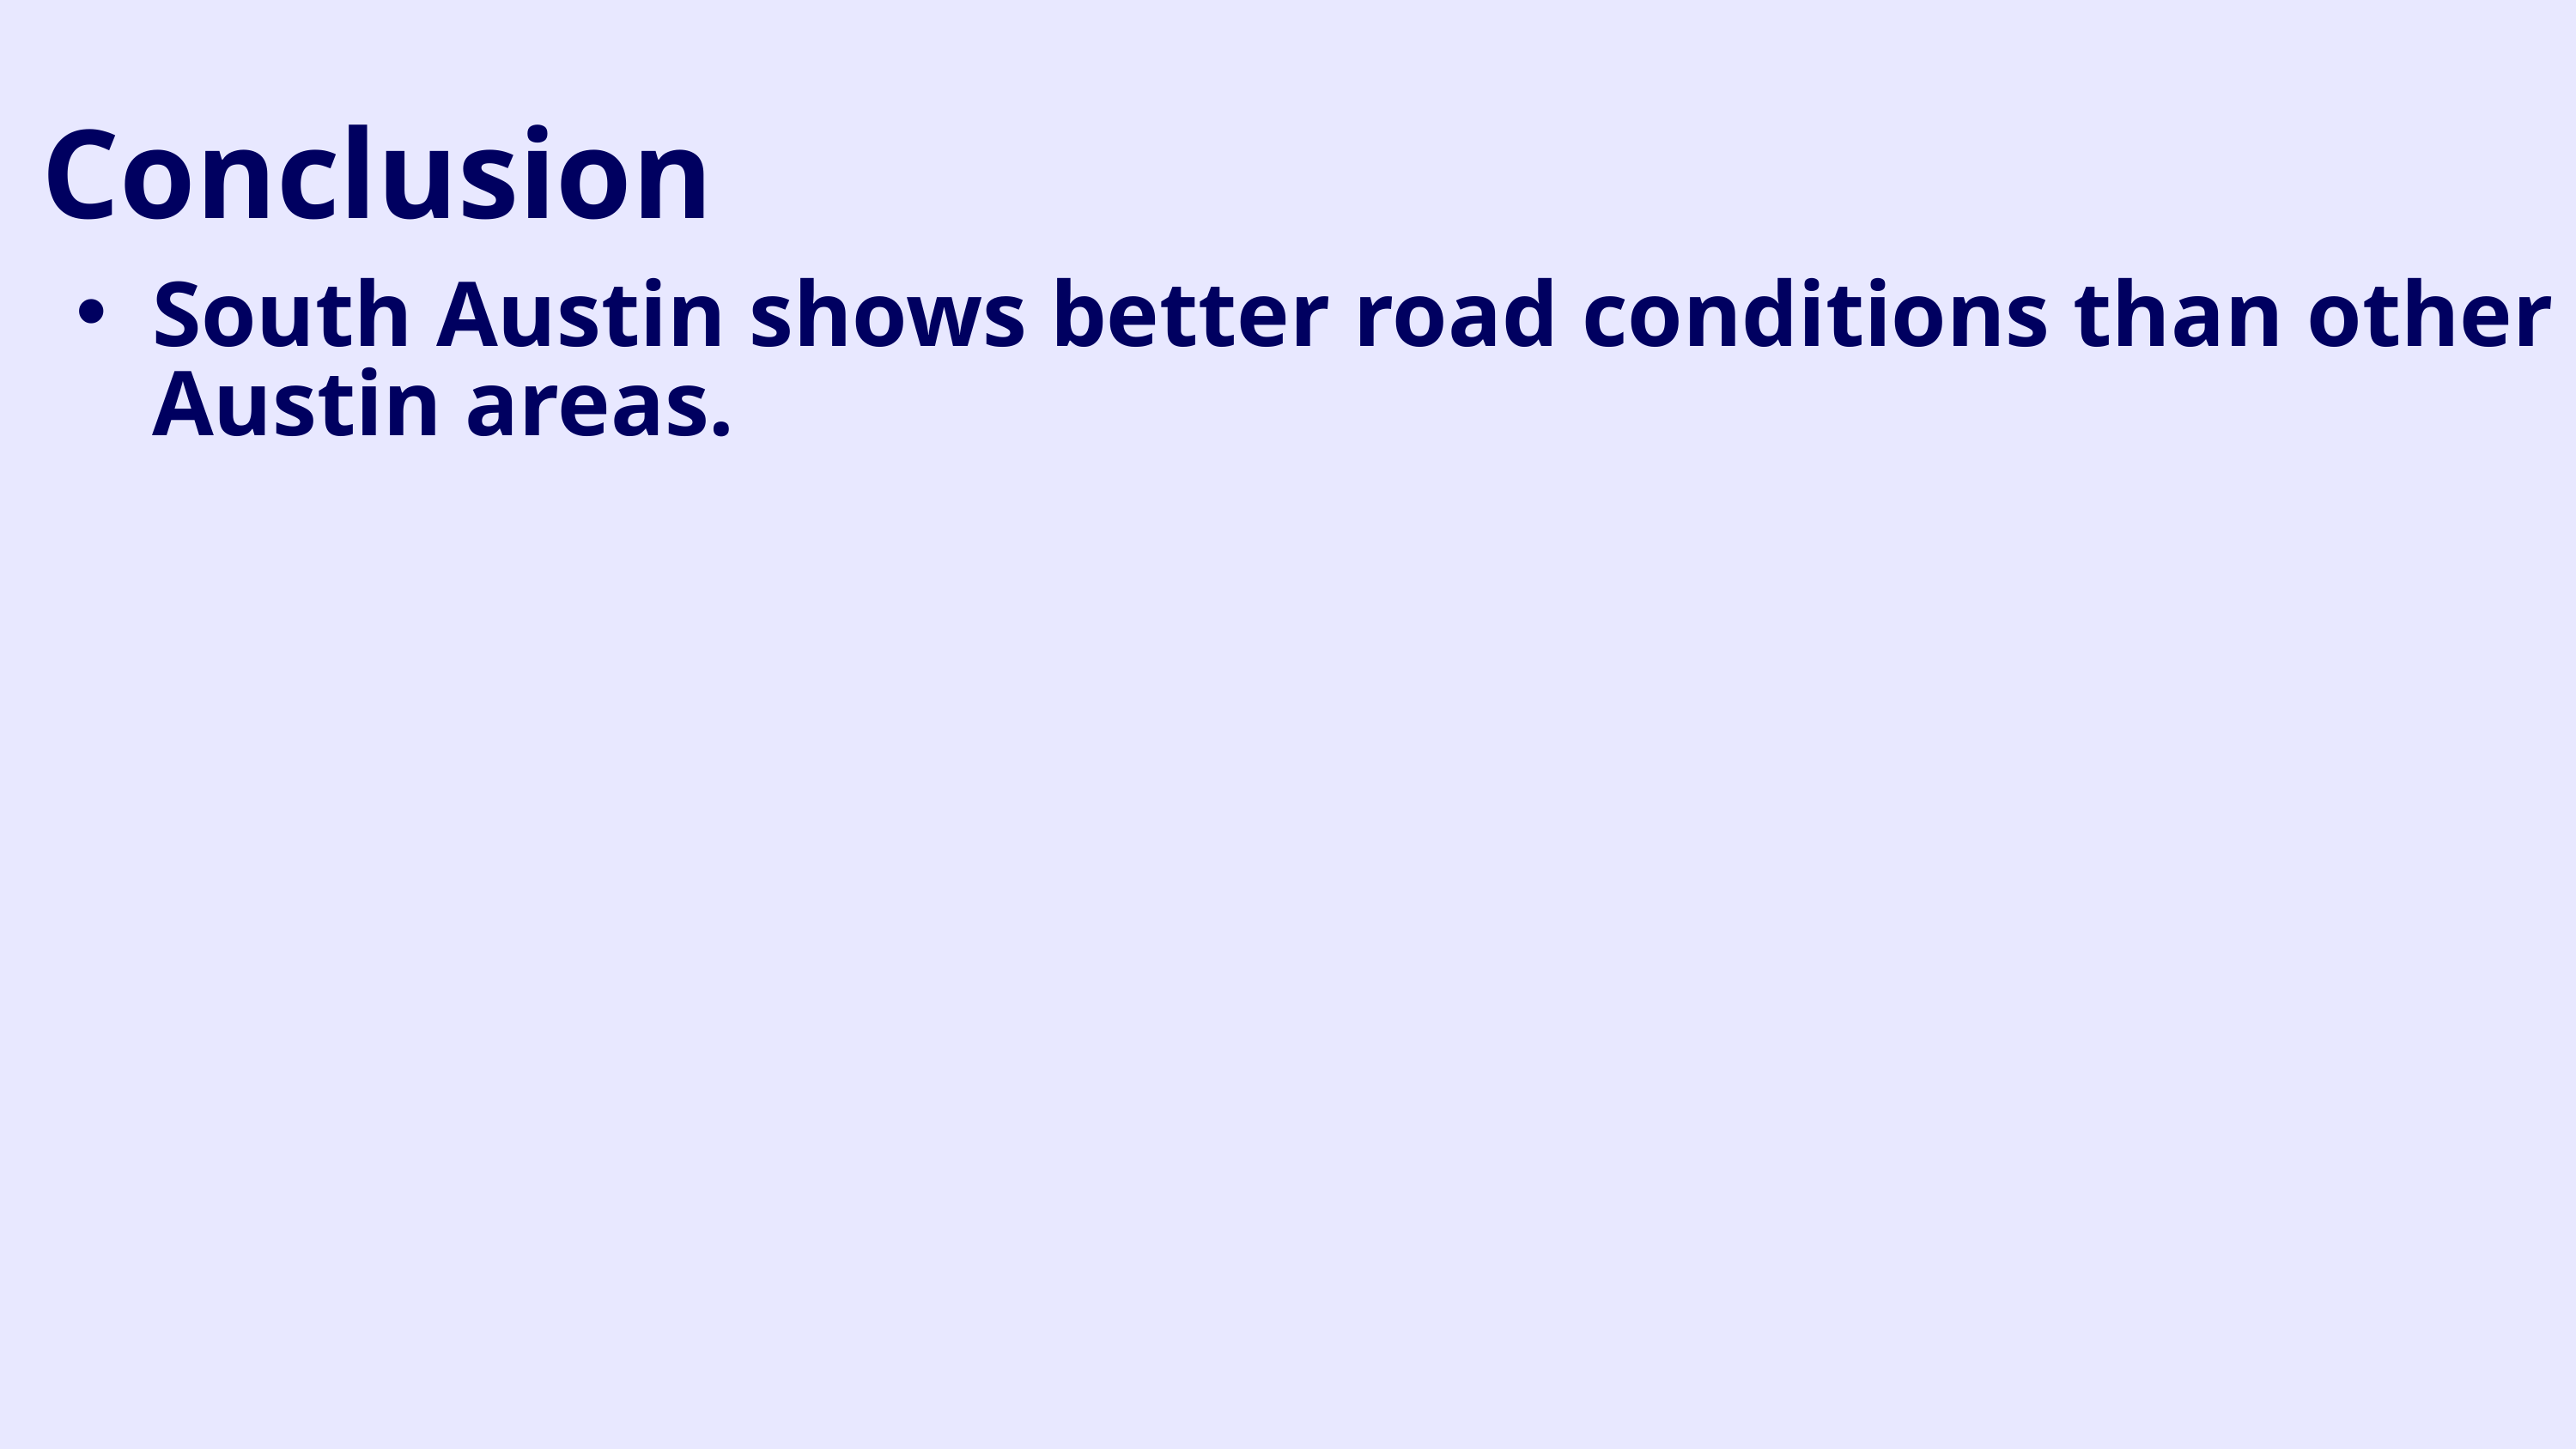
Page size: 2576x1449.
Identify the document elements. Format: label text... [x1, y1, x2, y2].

text_box South Austin shows better road conditions than other Austin areas. [0, 274, 2576, 622]
text_box Conclusion [41, 0, 1089, 243]
